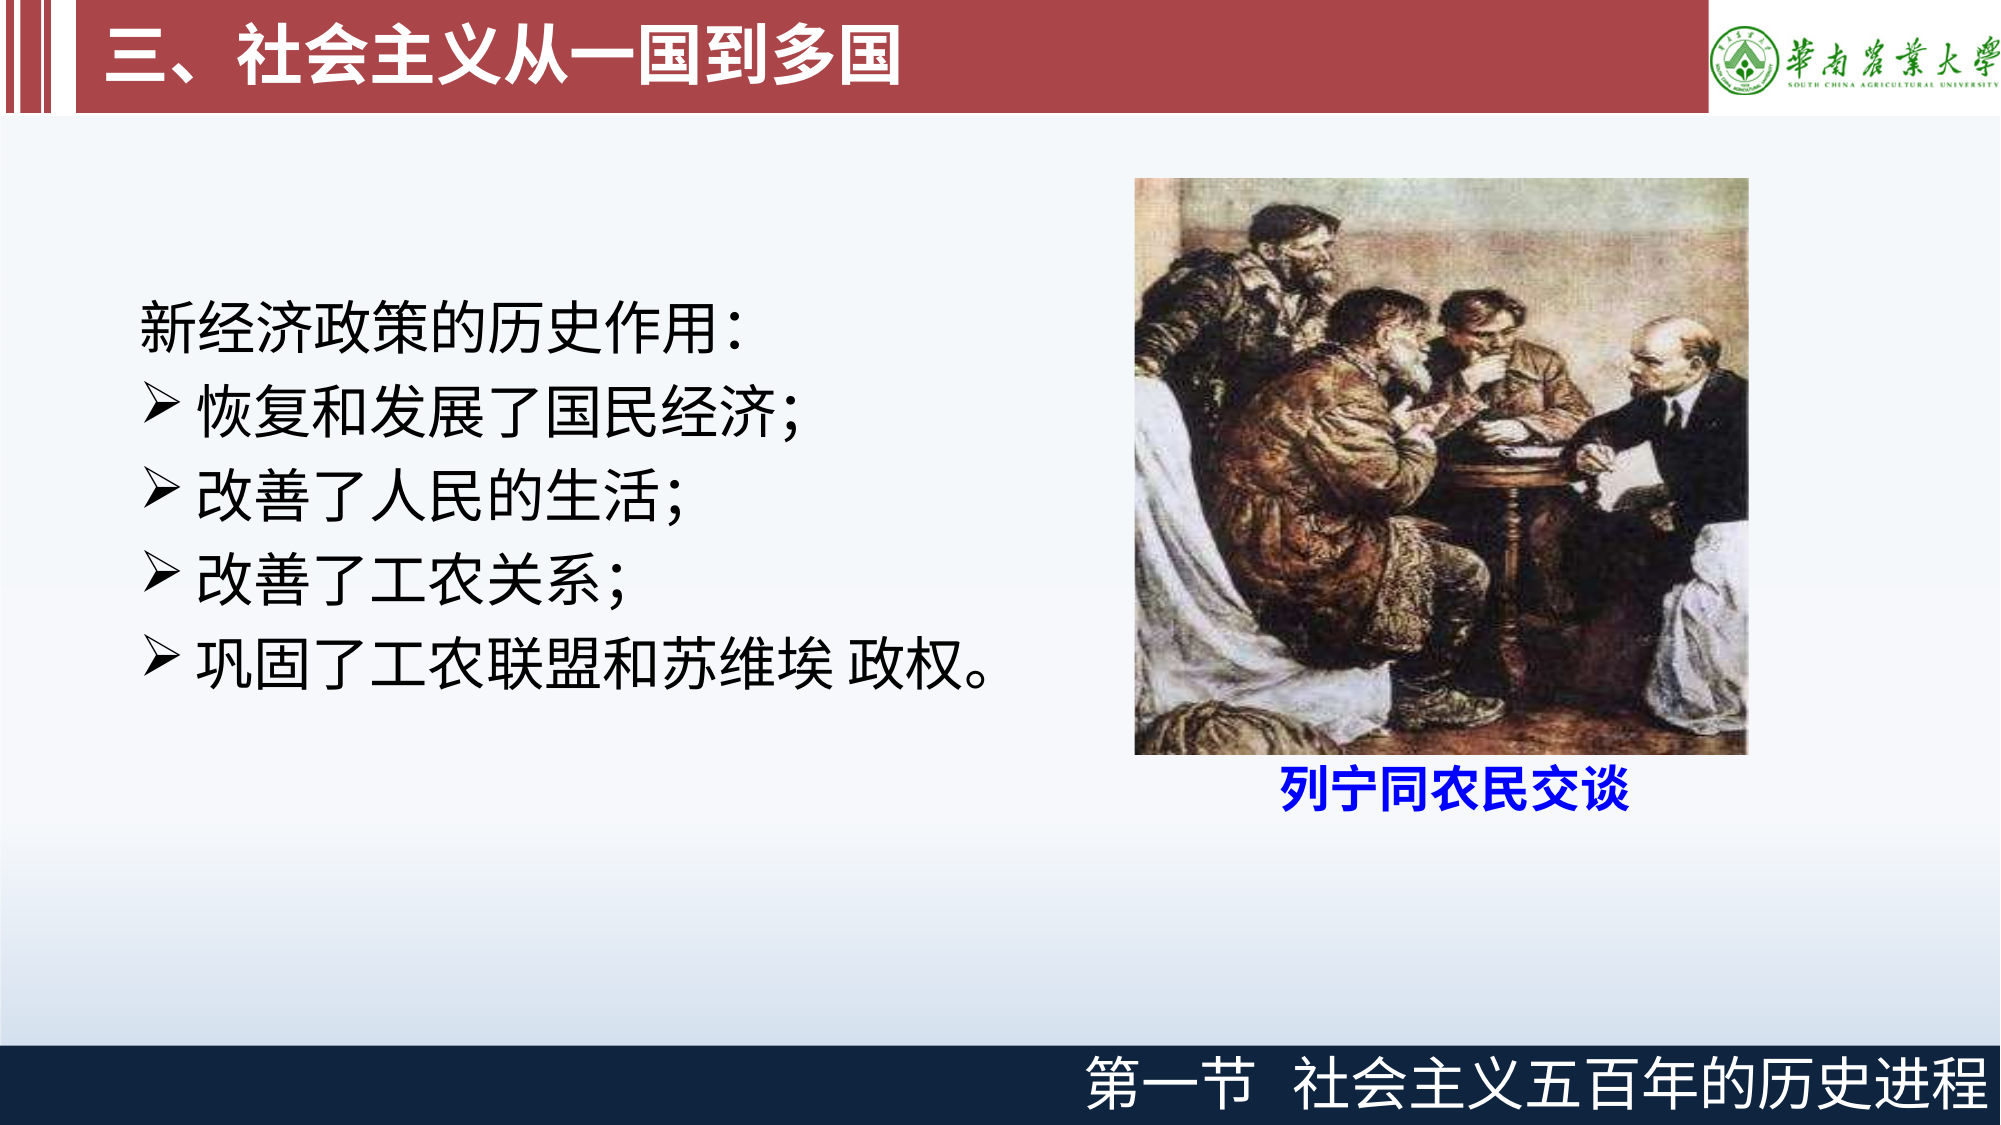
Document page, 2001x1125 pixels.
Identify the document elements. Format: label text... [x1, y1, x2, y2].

text_box [0, 1045, 2000, 1125]
text_box 第一节 [1081, 1044, 1261, 1118]
title 三、社会主义从一国到多国 [100, 10, 957, 201]
text_box [0, 116, 2000, 1045]
picture [1710, 26, 2000, 95]
text_box 新经济政策的历史作用： 恢复和发展了国民经济； 改善了人民的生活； 改善了工农关系； 巩固了工农联盟和苏维埃 政权。 列宁同农民交谈 [137, 275, 1632, 818]
text_box [1134, 178, 1749, 755]
text_box 社会主义五百年的历史进程 [1290, 1044, 1994, 1118]
